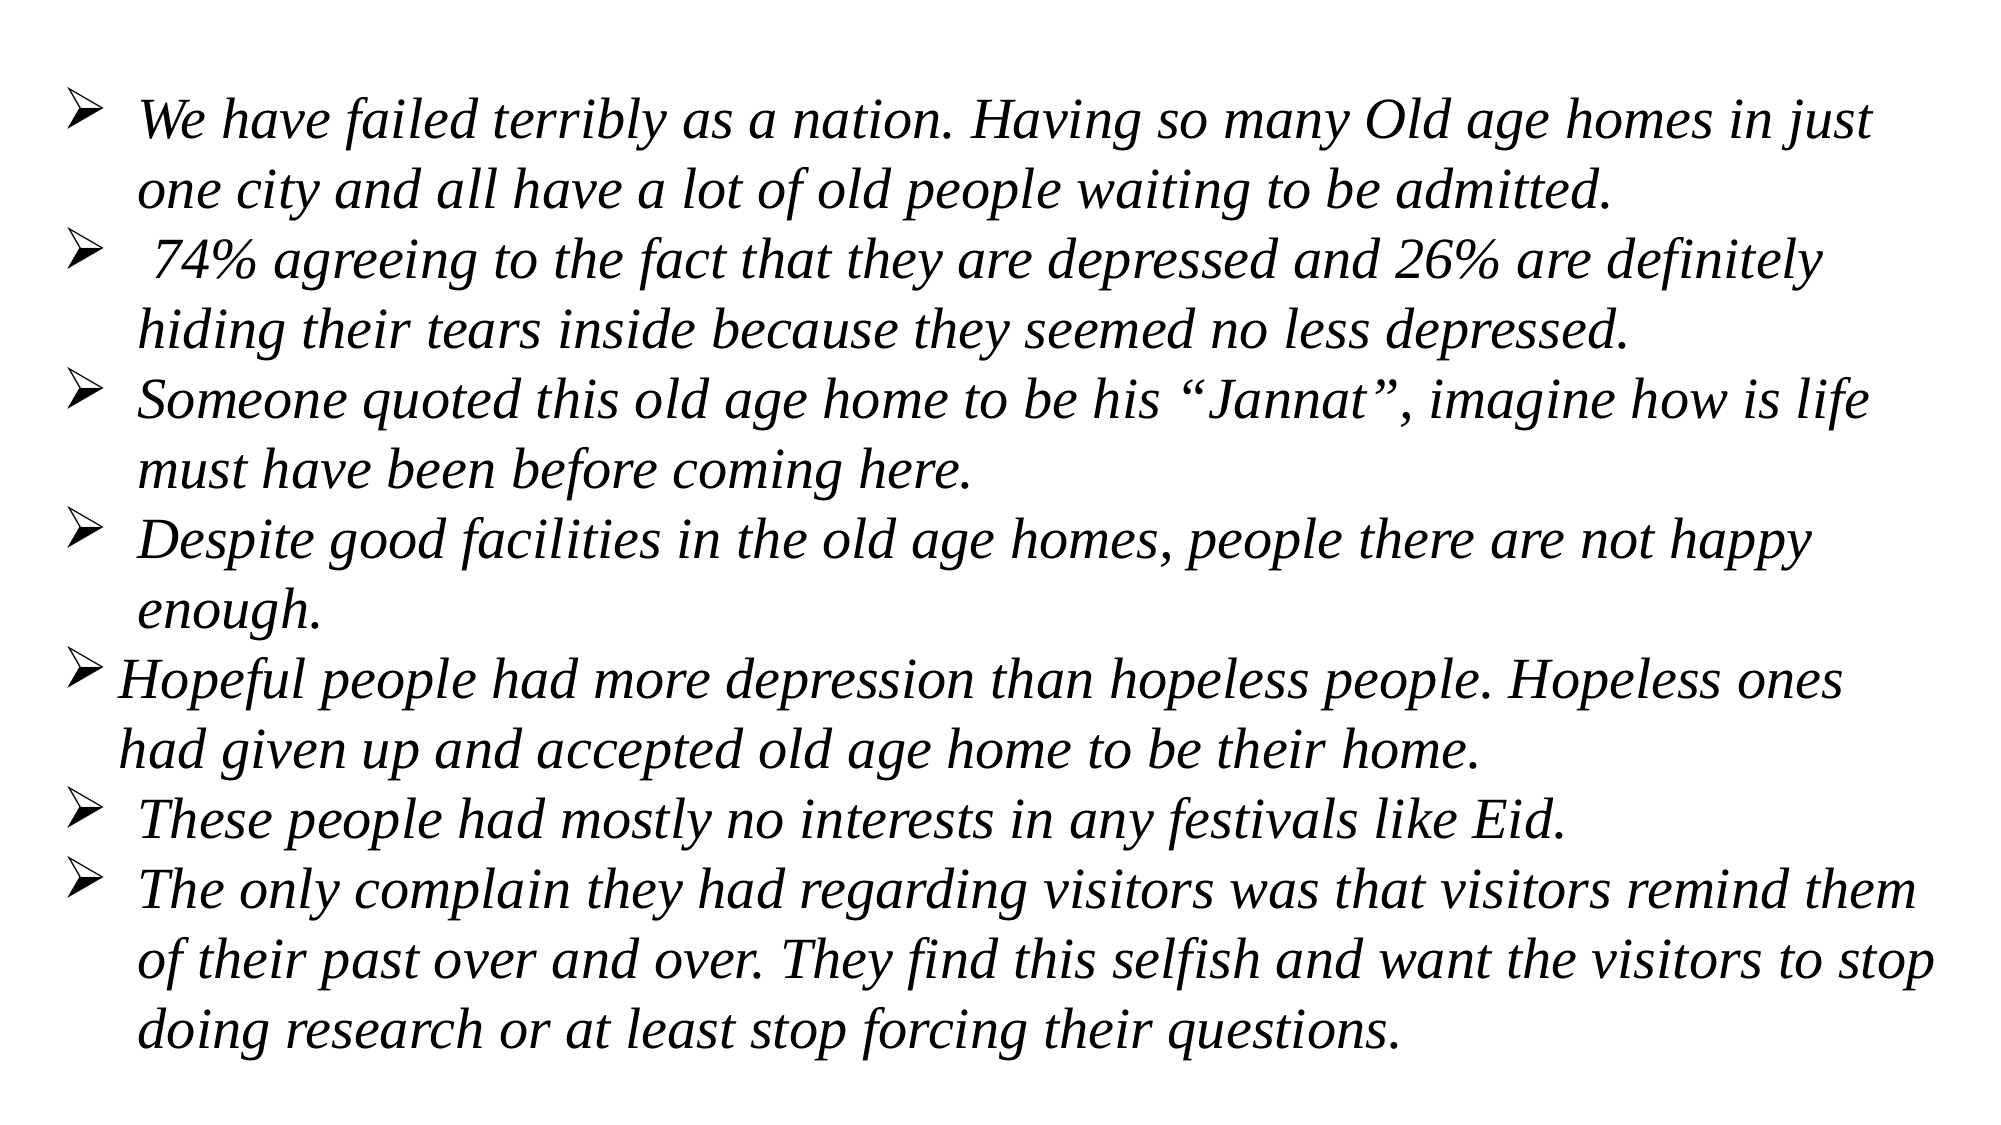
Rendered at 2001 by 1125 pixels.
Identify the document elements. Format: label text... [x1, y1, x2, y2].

text_box We have failed terribly as a nation. Having so many Old age homes in just one city and all have a lot of old people waiting to be admitted. 74% agreeing to the fact that they are depressed and 26% are definitely hiding their tears inside because they seemed no less depressed. Someone quoted this old age home to be his “Jannat”, imagine how is life must have been before coming here. Despite good facilities in the old age homes, people there are not happy enough. Hopeful people had more depression than hopeless people. Hopeless ones had given up and accepted old age home to be their home. These people had mostly no interests in any festivals like Eid. The only complain they had regarding visitors was that visitors remind them of their past over and over. They find this selfish and want the visitors to stop doing research or at least stop forcing their questions. [47, 72, 1962, 1125]
